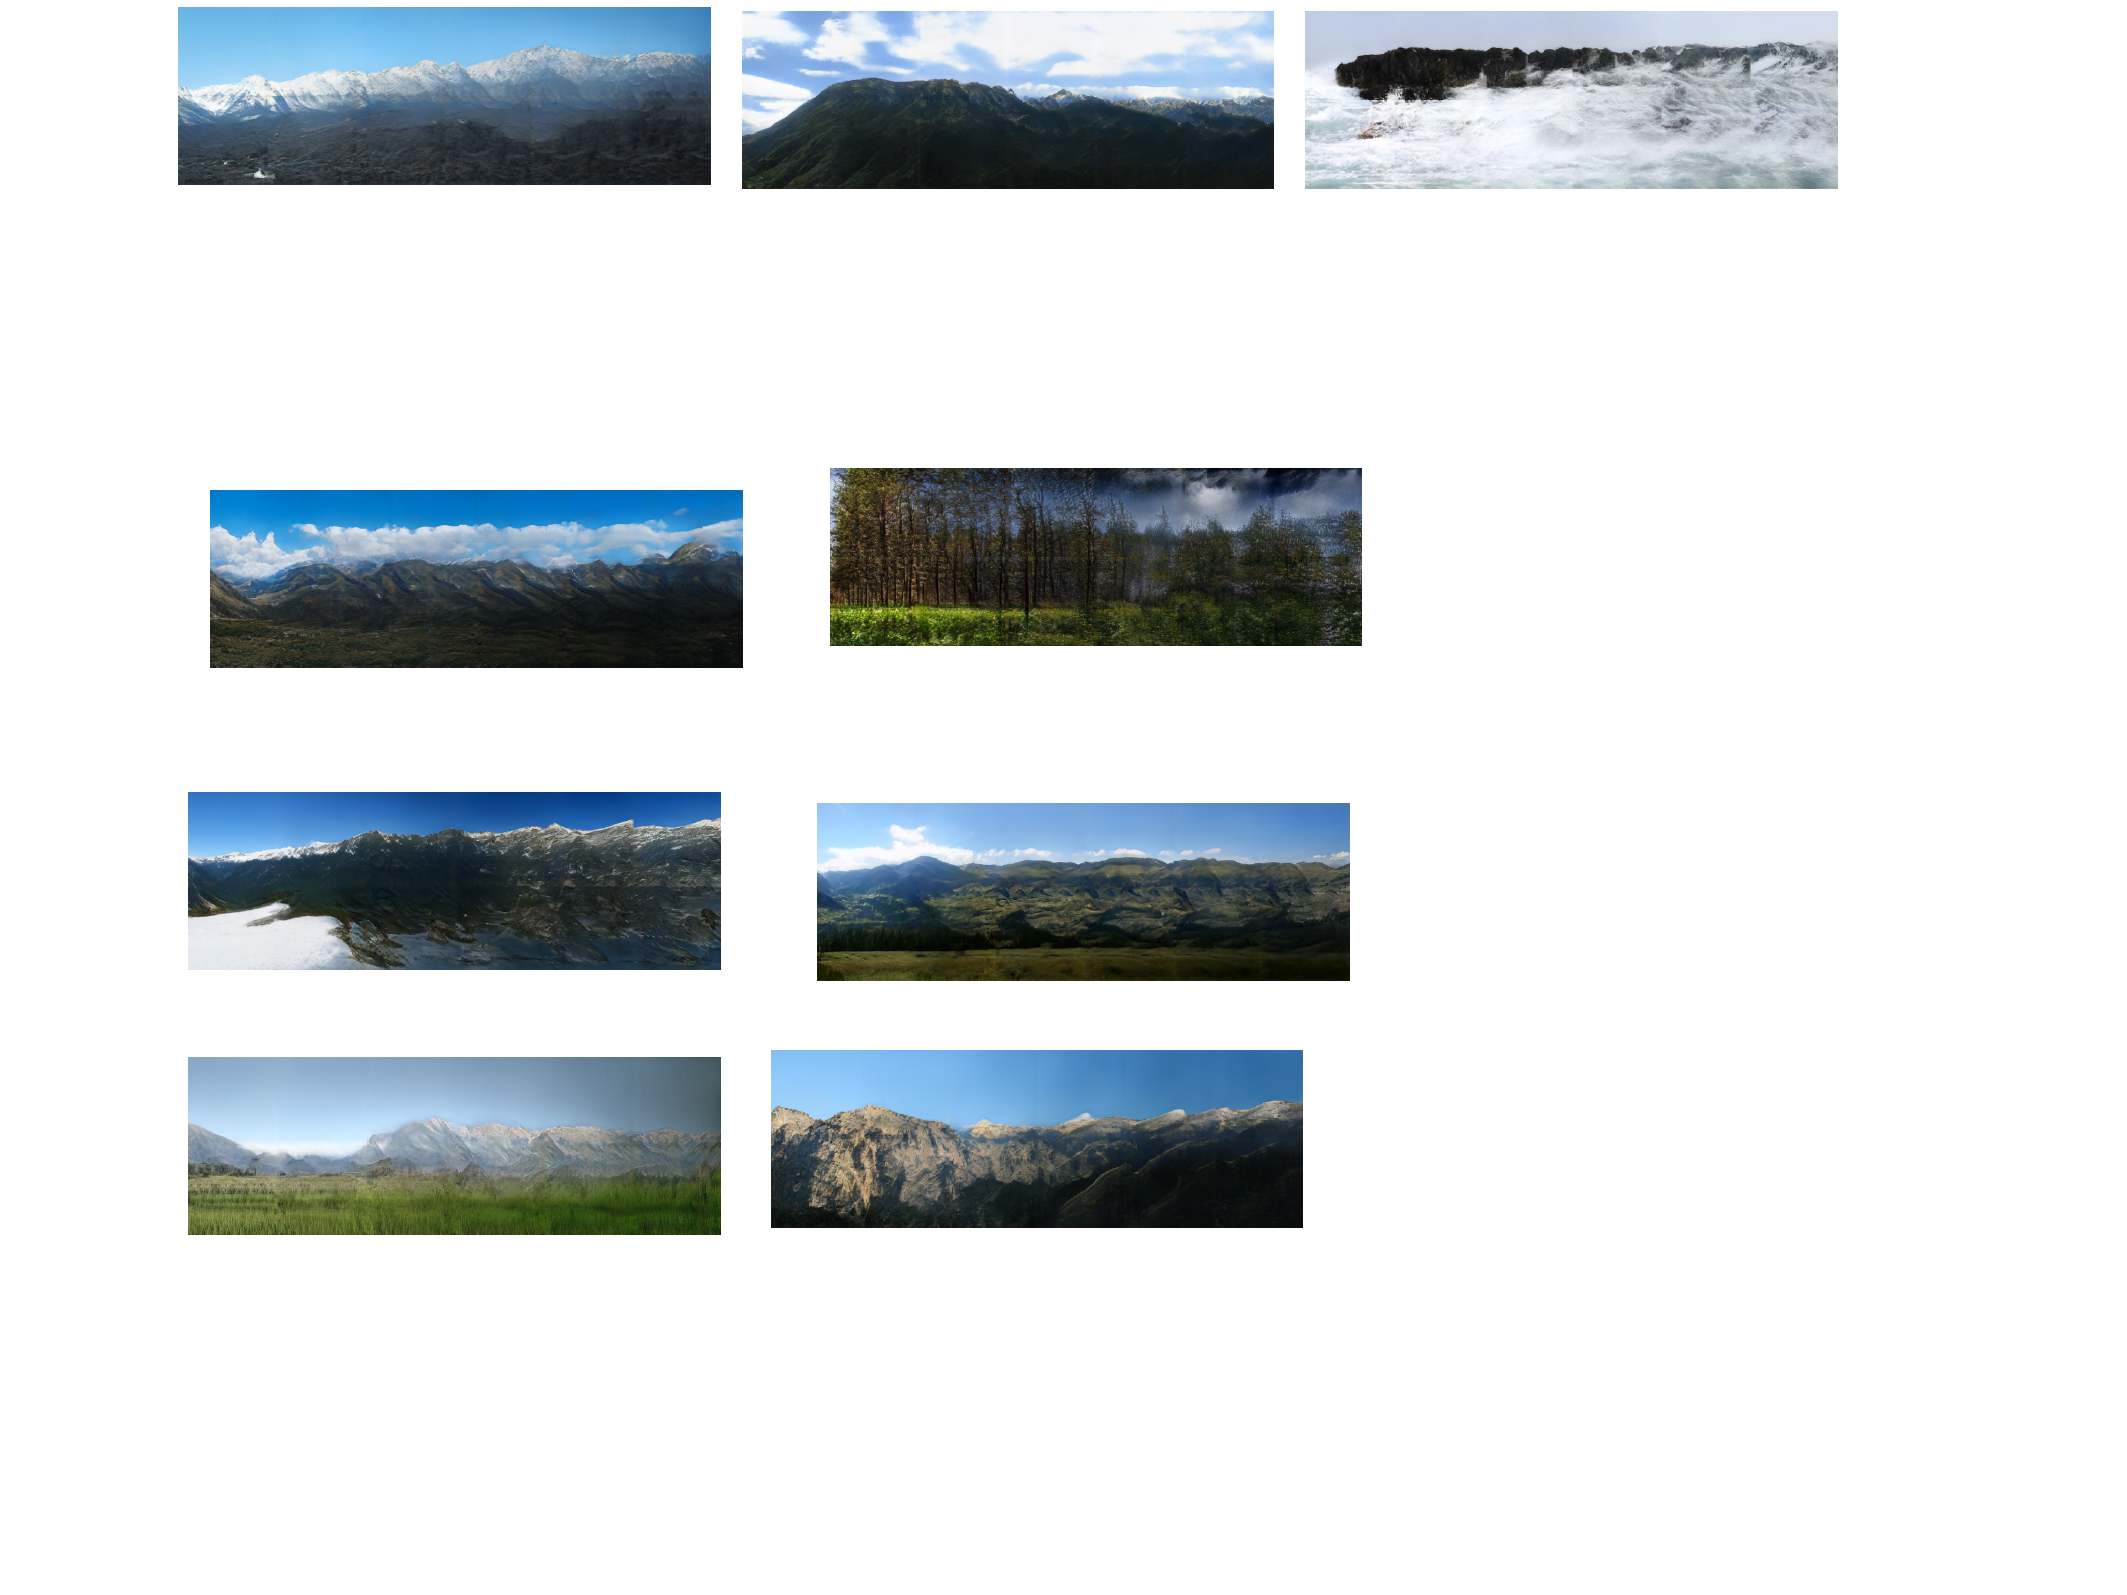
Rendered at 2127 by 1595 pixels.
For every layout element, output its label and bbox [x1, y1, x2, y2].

picture [1305, 11, 1838, 190]
picture [178, 7, 711, 185]
picture [817, 803, 1350, 981]
picture [210, 490, 743, 668]
picture [771, 1050, 1303, 1228]
picture [741, 11, 1274, 190]
picture [830, 467, 1362, 646]
picture [188, 1056, 721, 1235]
picture [188, 792, 721, 970]
